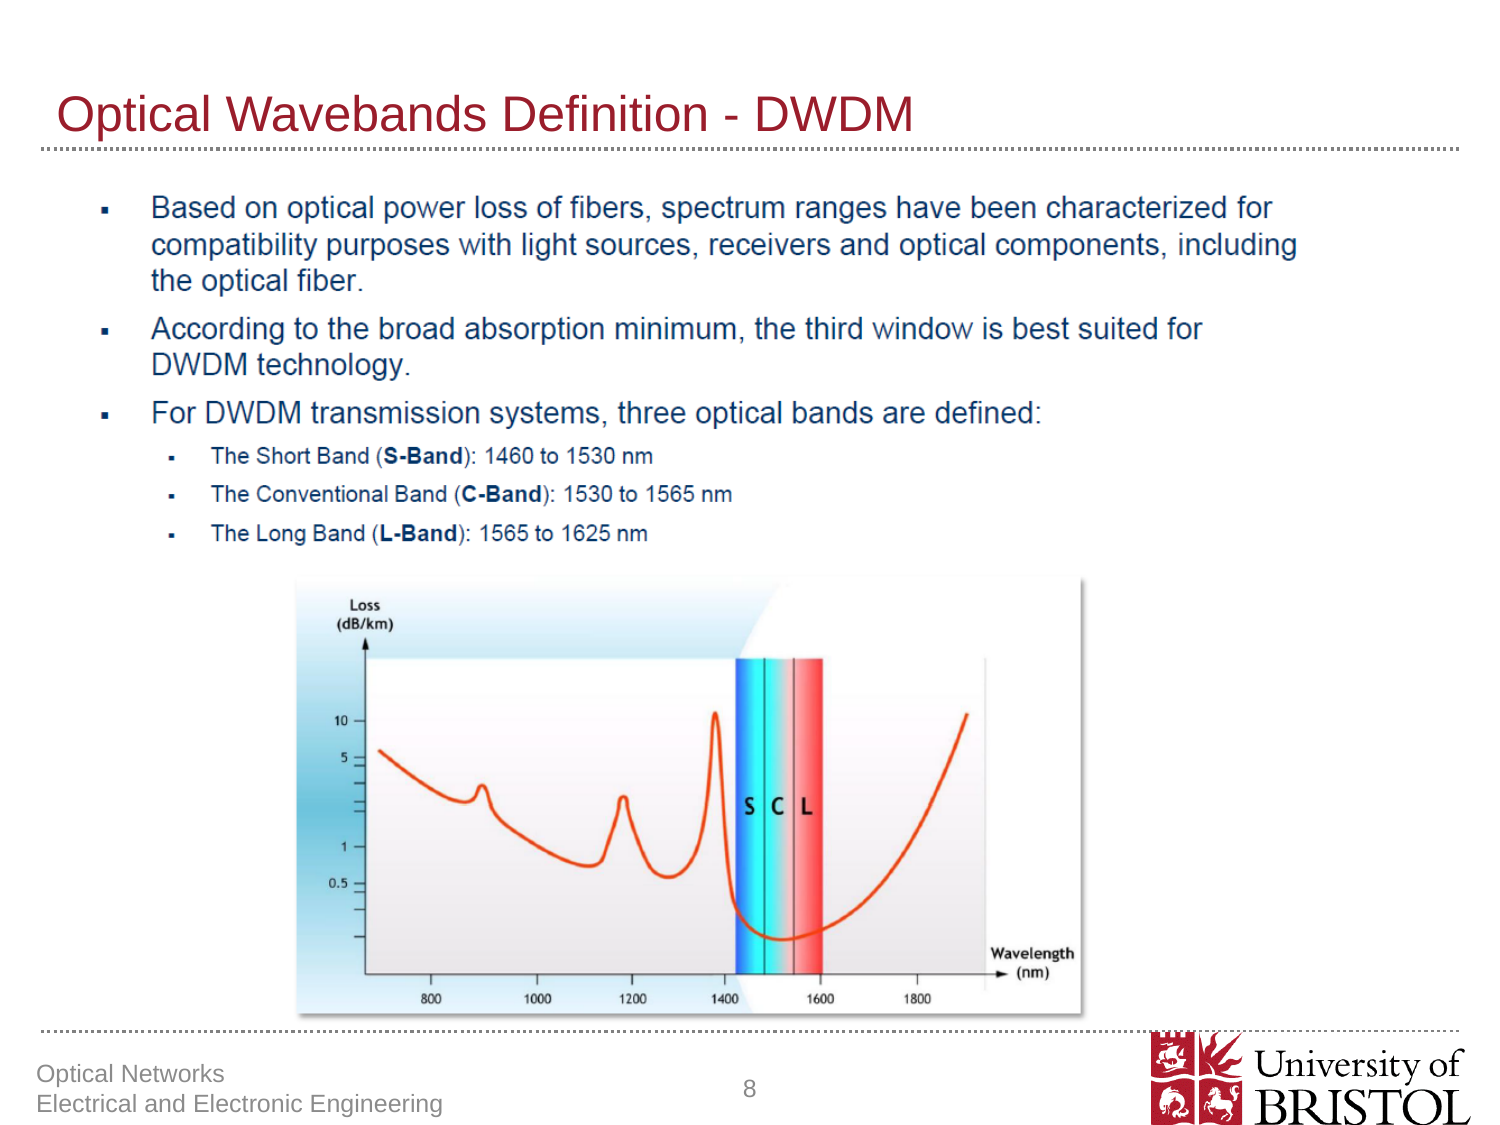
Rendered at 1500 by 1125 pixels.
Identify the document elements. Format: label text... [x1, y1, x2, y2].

slide_number 8 [690, 1057, 810, 1118]
title Optical Wavebands Definition - DWDM [41, 0, 1459, 149]
picture [1151, 1032, 1471, 1125]
footer Optical Networks Electrical and Electronic Engineering [21, 1057, 656, 1118]
picture [88, 179, 1324, 1027]
